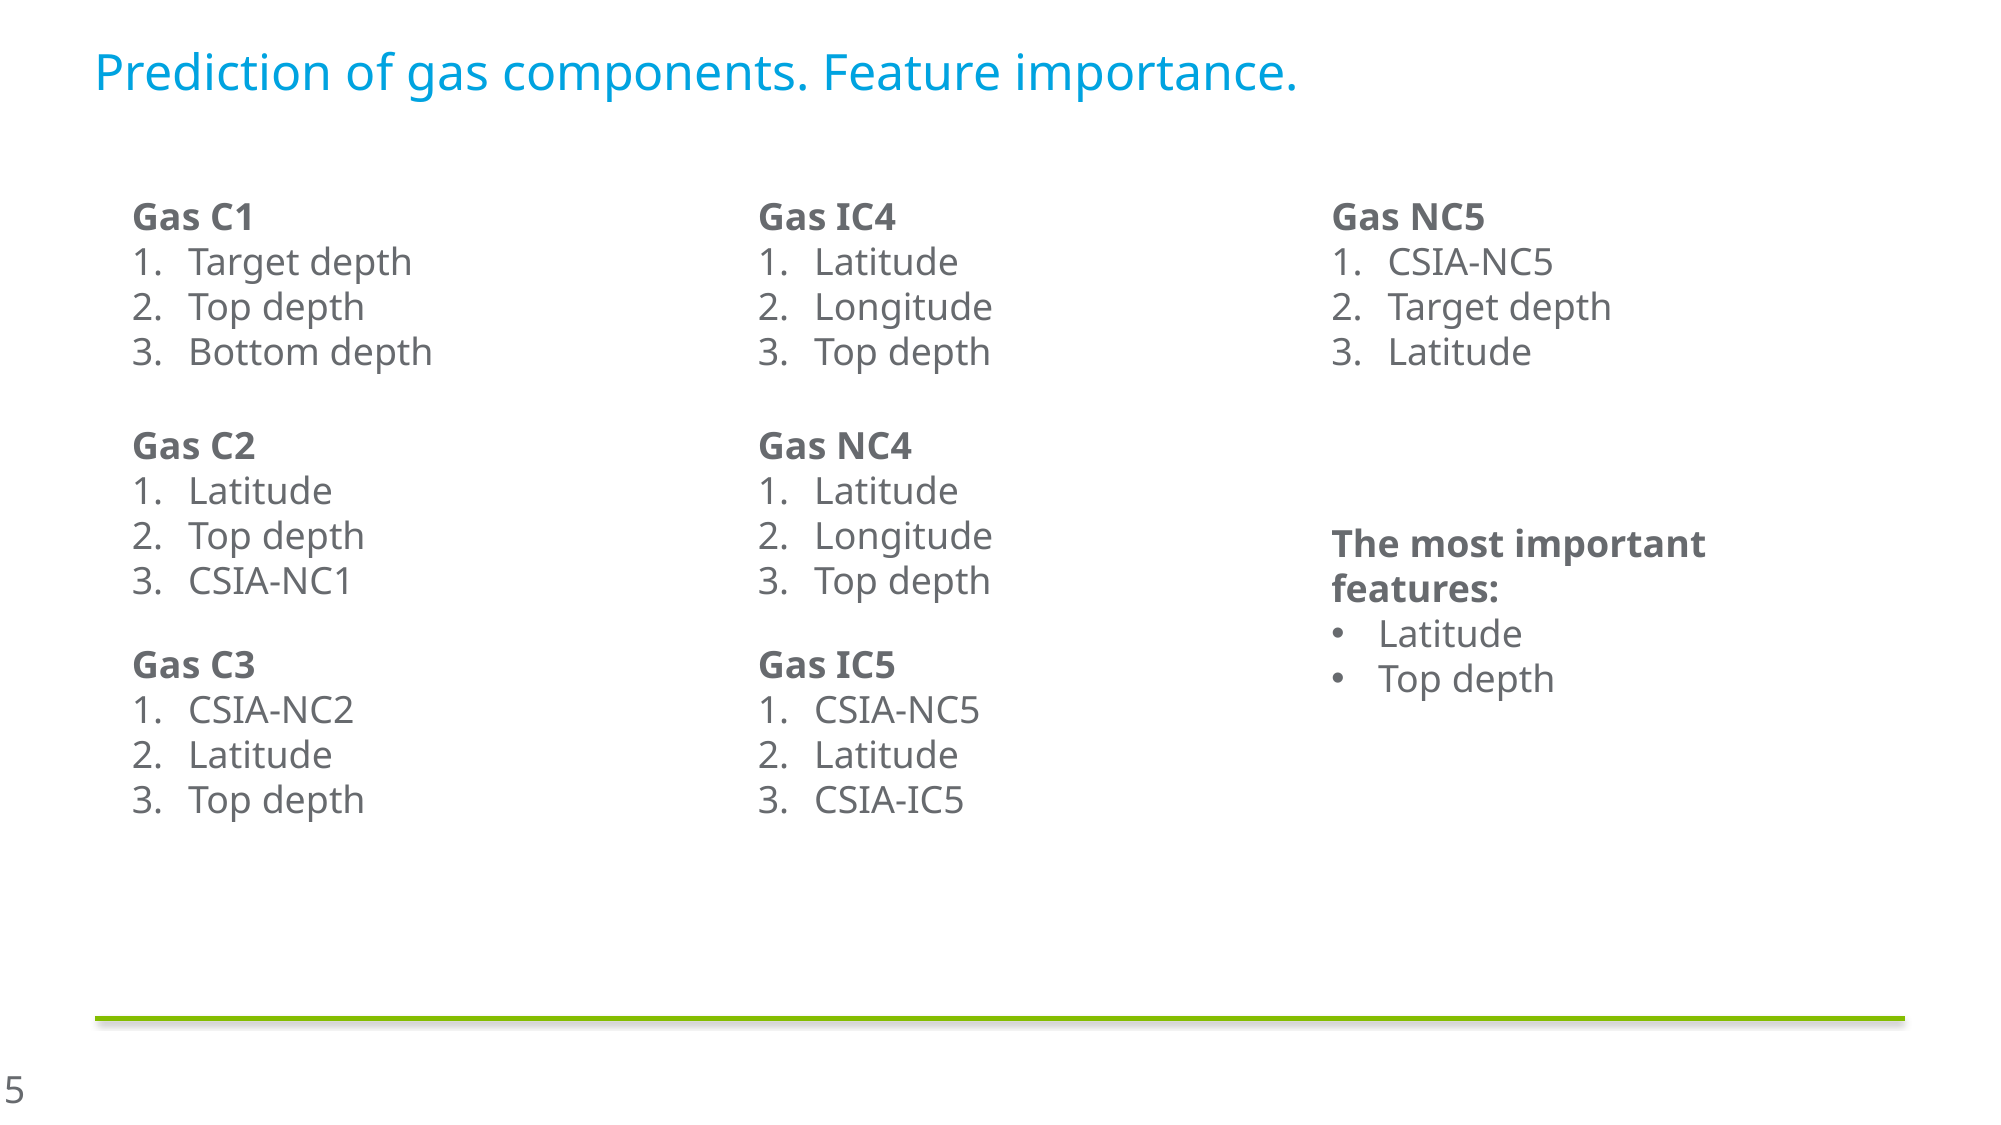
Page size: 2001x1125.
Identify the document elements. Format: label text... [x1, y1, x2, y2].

text_box Gas NC4 Latitude Longitude Top depth [743, 414, 1313, 610]
text_box Gas IC5 CSIA-NC5 Latitude CSIA-IC5 [743, 633, 1313, 829]
text_box The most important features: Latitude Top depth [1316, 512, 1881, 708]
text_box Gas NC5 CSIA-NC5 Target depth Latitude [1316, 186, 1886, 381]
title Prediction of gas components. Feature importance. [94, 33, 1905, 159]
text_box Gas C2 Latitude Top depth CSIA-NC1 [117, 414, 687, 610]
text_box Gas C3 CSIA-NC2 Latitude Top depth [117, 634, 687, 829]
text_box Gas C1 Target depth Top depth Bottom depth [117, 186, 687, 381]
text_box Gas IC4 Latitude Longitude Top depth [743, 186, 1313, 381]
